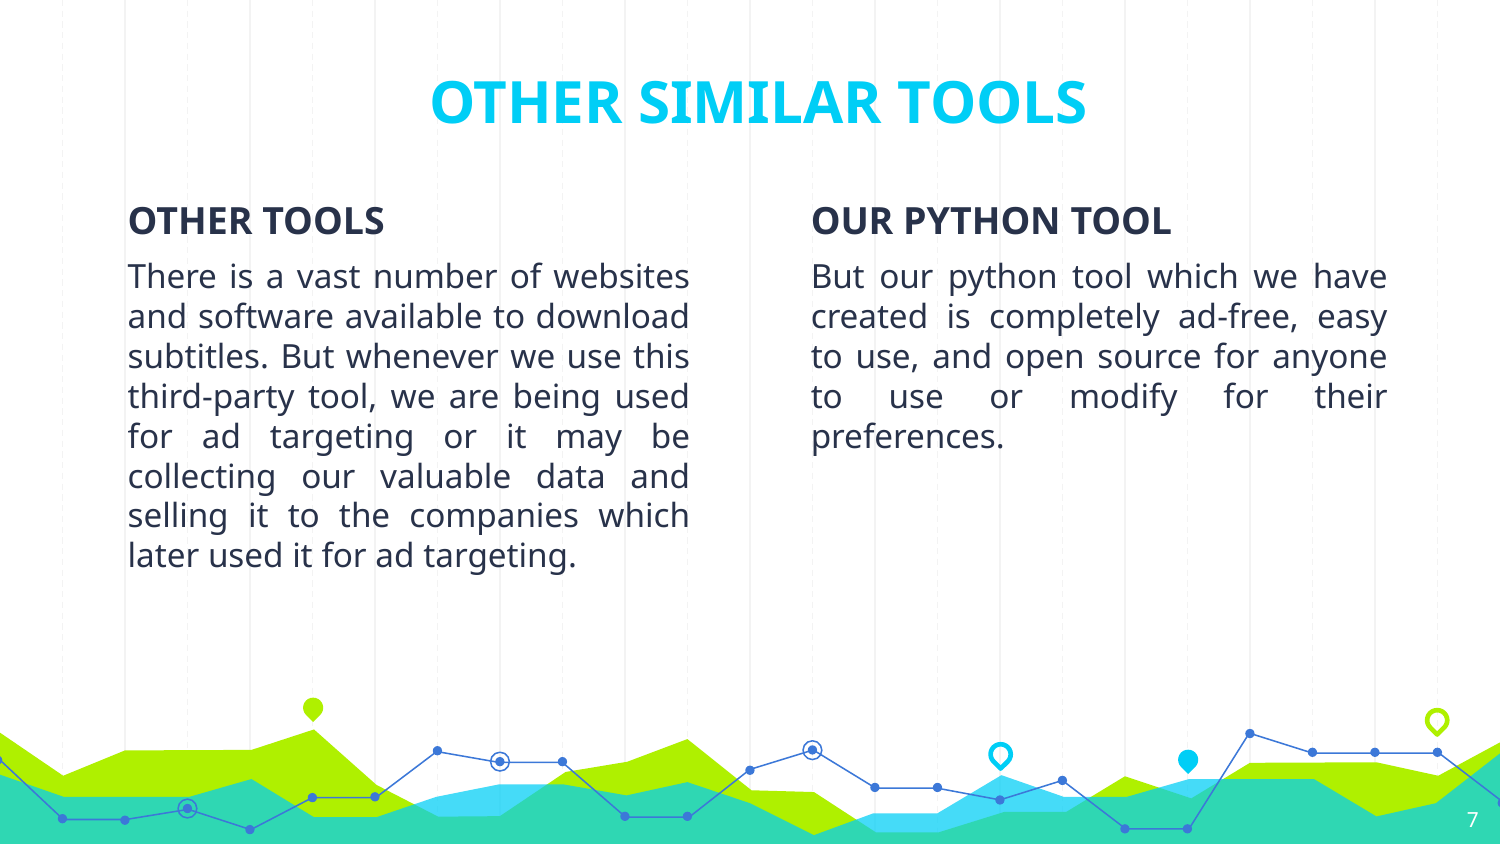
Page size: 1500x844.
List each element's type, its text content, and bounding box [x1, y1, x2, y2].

list OUR PYTHON TOOL But our python tool which we have created is completely ad-free, easy to use, and open source for anyone to use or modify for their preferences. [795, 182, 1404, 620]
list OTHER TOOLS There is a vast number of websites and software available to download subtitles. But whenever we use this third-party tool, we are being used for ad targeting or it may be collecting our valuable data and selling it to the companies which later used it for ad targeting. [112, 182, 707, 634]
slide_number 7 [1403, 791, 1494, 844]
title OTHER SIMILAR TOOLS [175, 33, 1342, 151]
